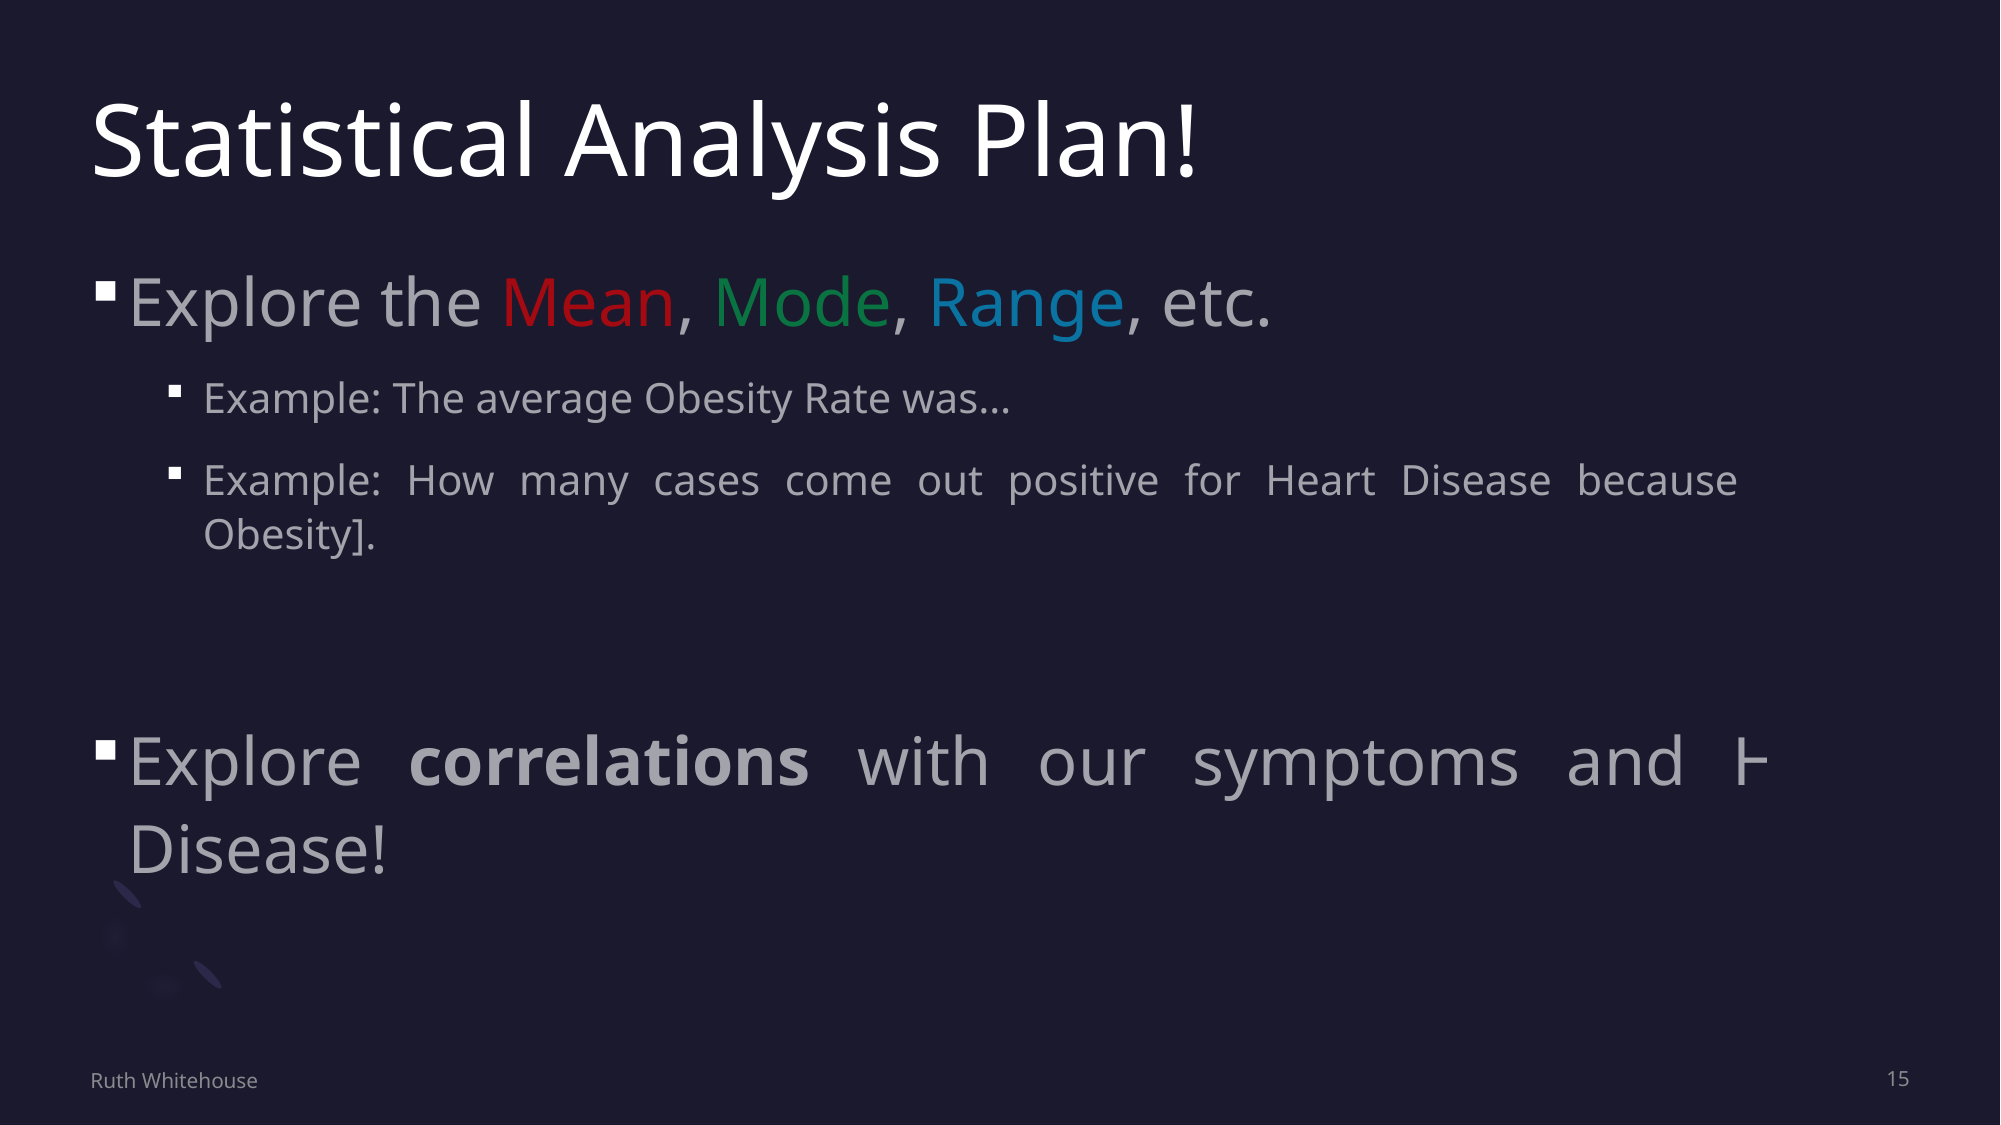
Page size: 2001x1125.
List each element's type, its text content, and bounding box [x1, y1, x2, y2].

slide_number 15 [1632, 1067, 1910, 1093]
title Statistical Analysis Plan! [90, 90, 1910, 251]
list Explore the Mean, Mode, Range, etc. Example: The average Obesity Rate was… Example: How many cases come out positive for Heart Disease because of [i.e., Obesity]. Explore correlations with our symptoms and Heart Disease! [90, 251, 1910, 1000]
slide_number Ruth Whitehouse [90, 1067, 522, 1093]
